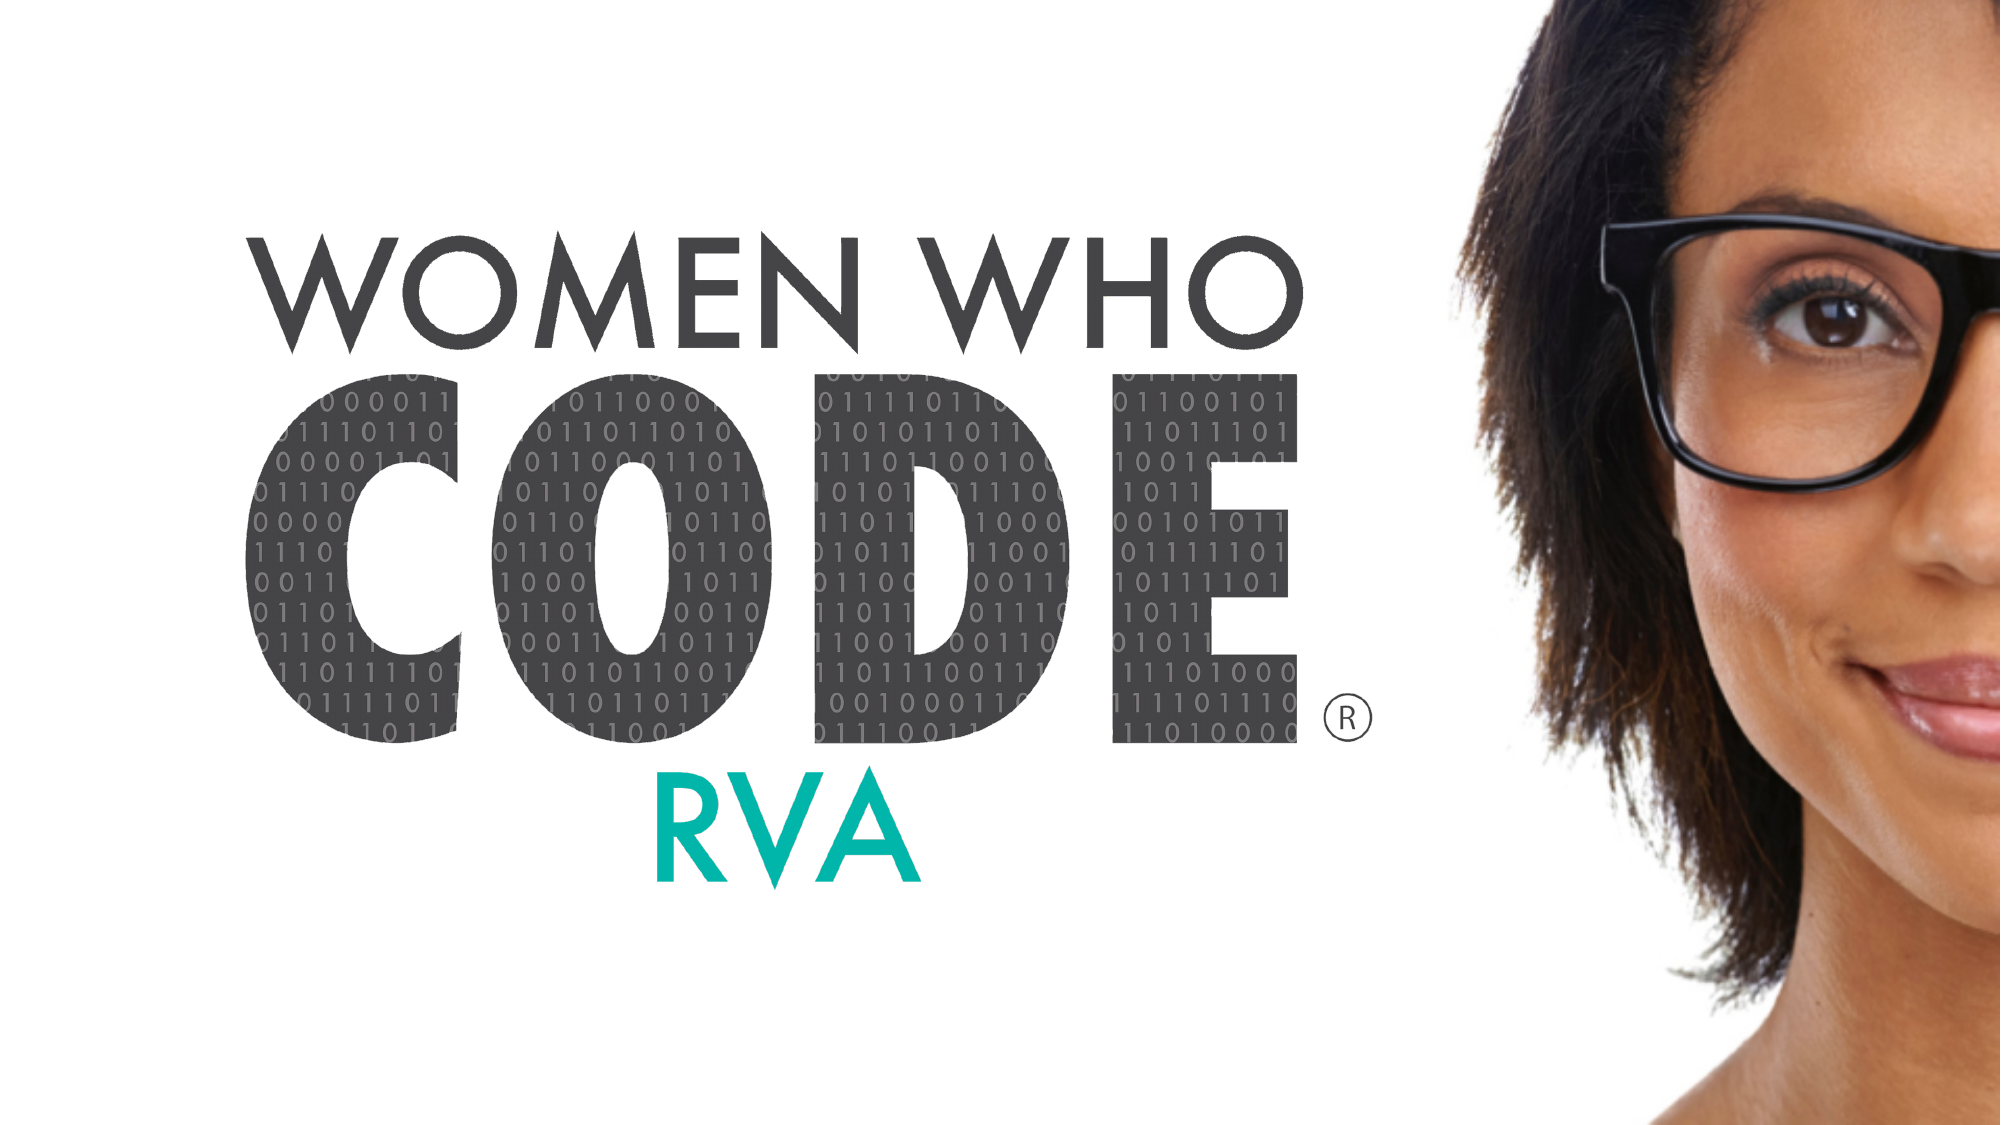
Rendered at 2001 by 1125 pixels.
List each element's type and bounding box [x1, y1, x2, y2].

picture [1439, 0, 2000, 1125]
picture [230, 215, 1387, 910]
